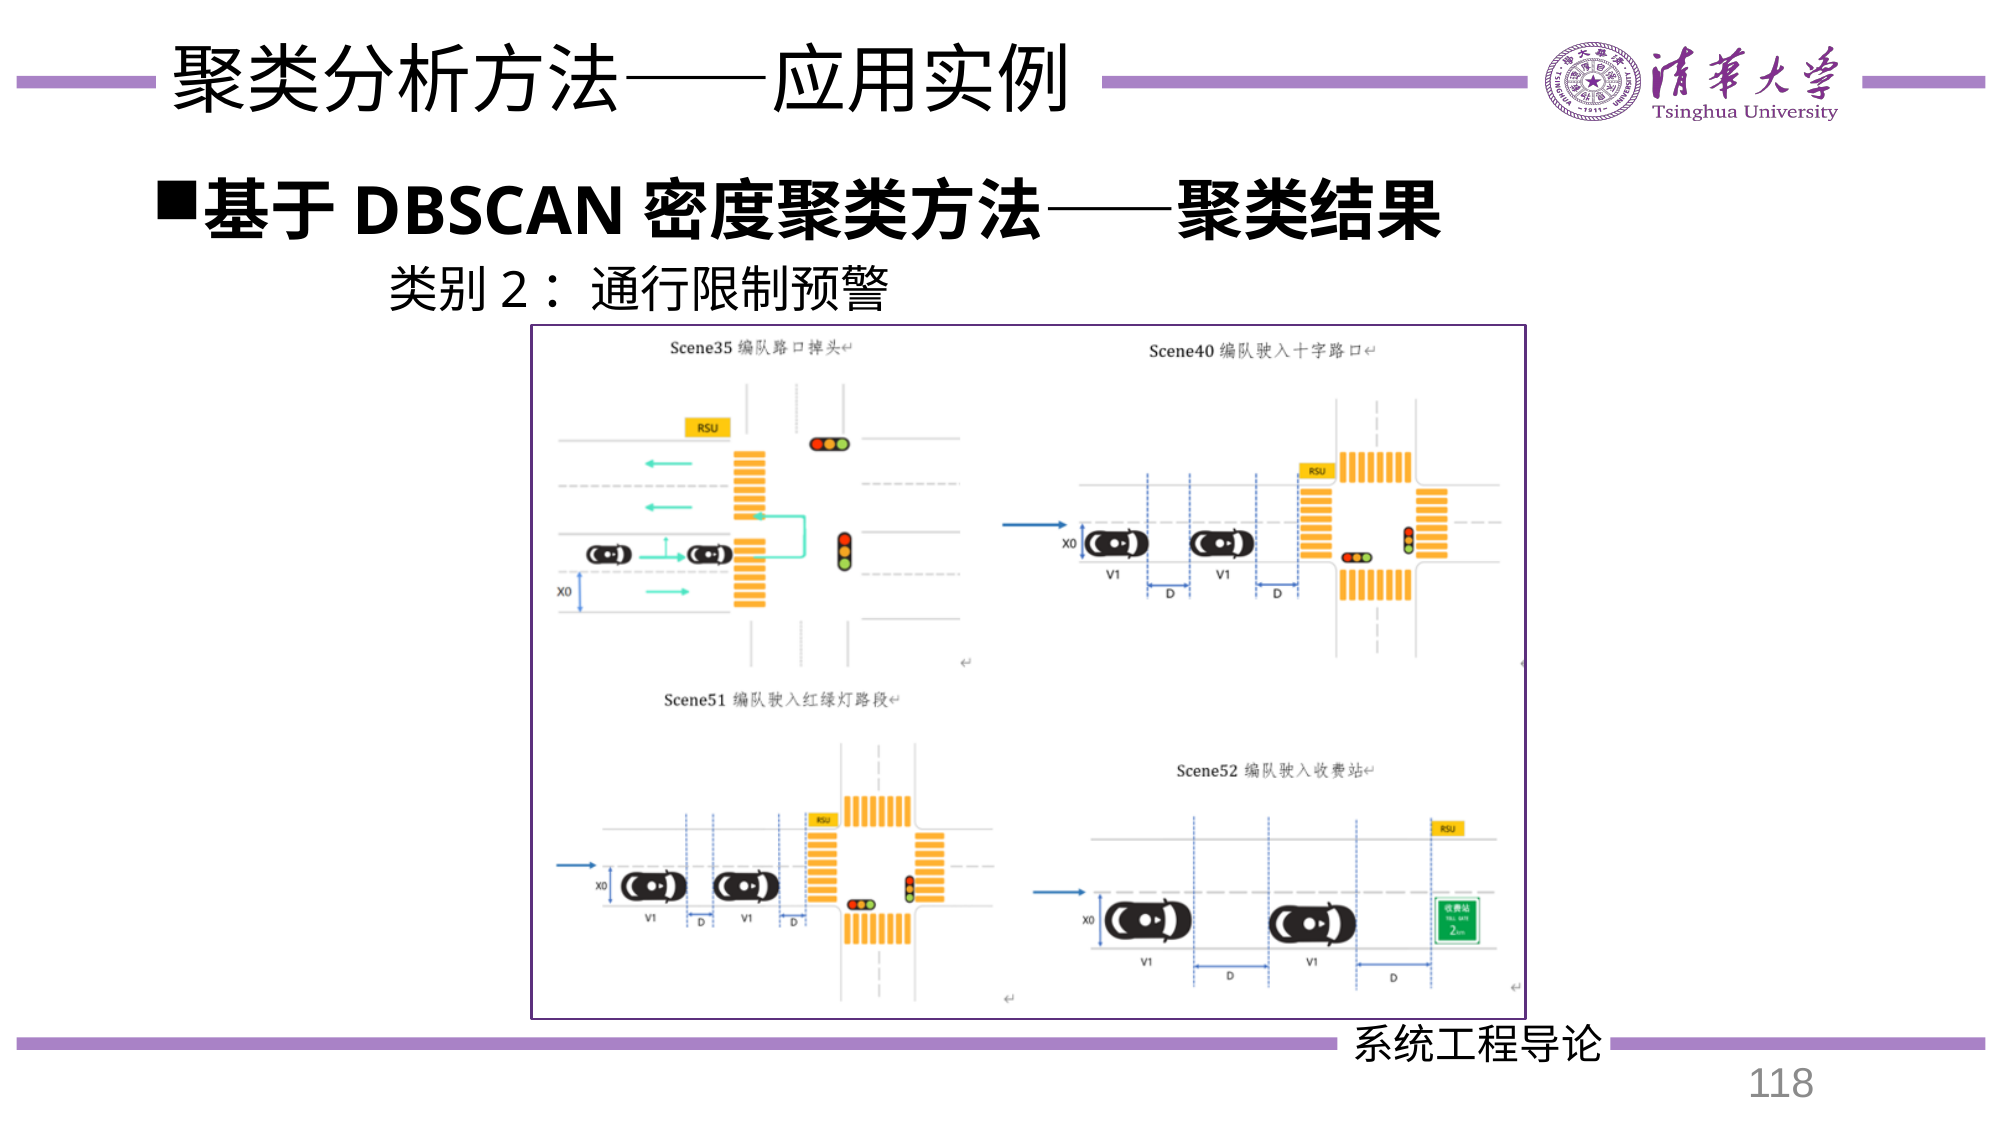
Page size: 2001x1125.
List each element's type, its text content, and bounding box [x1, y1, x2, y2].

picture [532, 326, 1525, 1018]
title 聚类分析方法——应用实例 [155, 0, 1103, 191]
text_box 类别2：通行限制预警 [373, 250, 1030, 326]
list 基于DBSCAN密度聚类方法——聚类结果 [137, 169, 1863, 1010]
slide_number 118 [1610, 1051, 1830, 1112]
picture [1652, 46, 1838, 121]
picture [1545, 42, 1641, 121]
